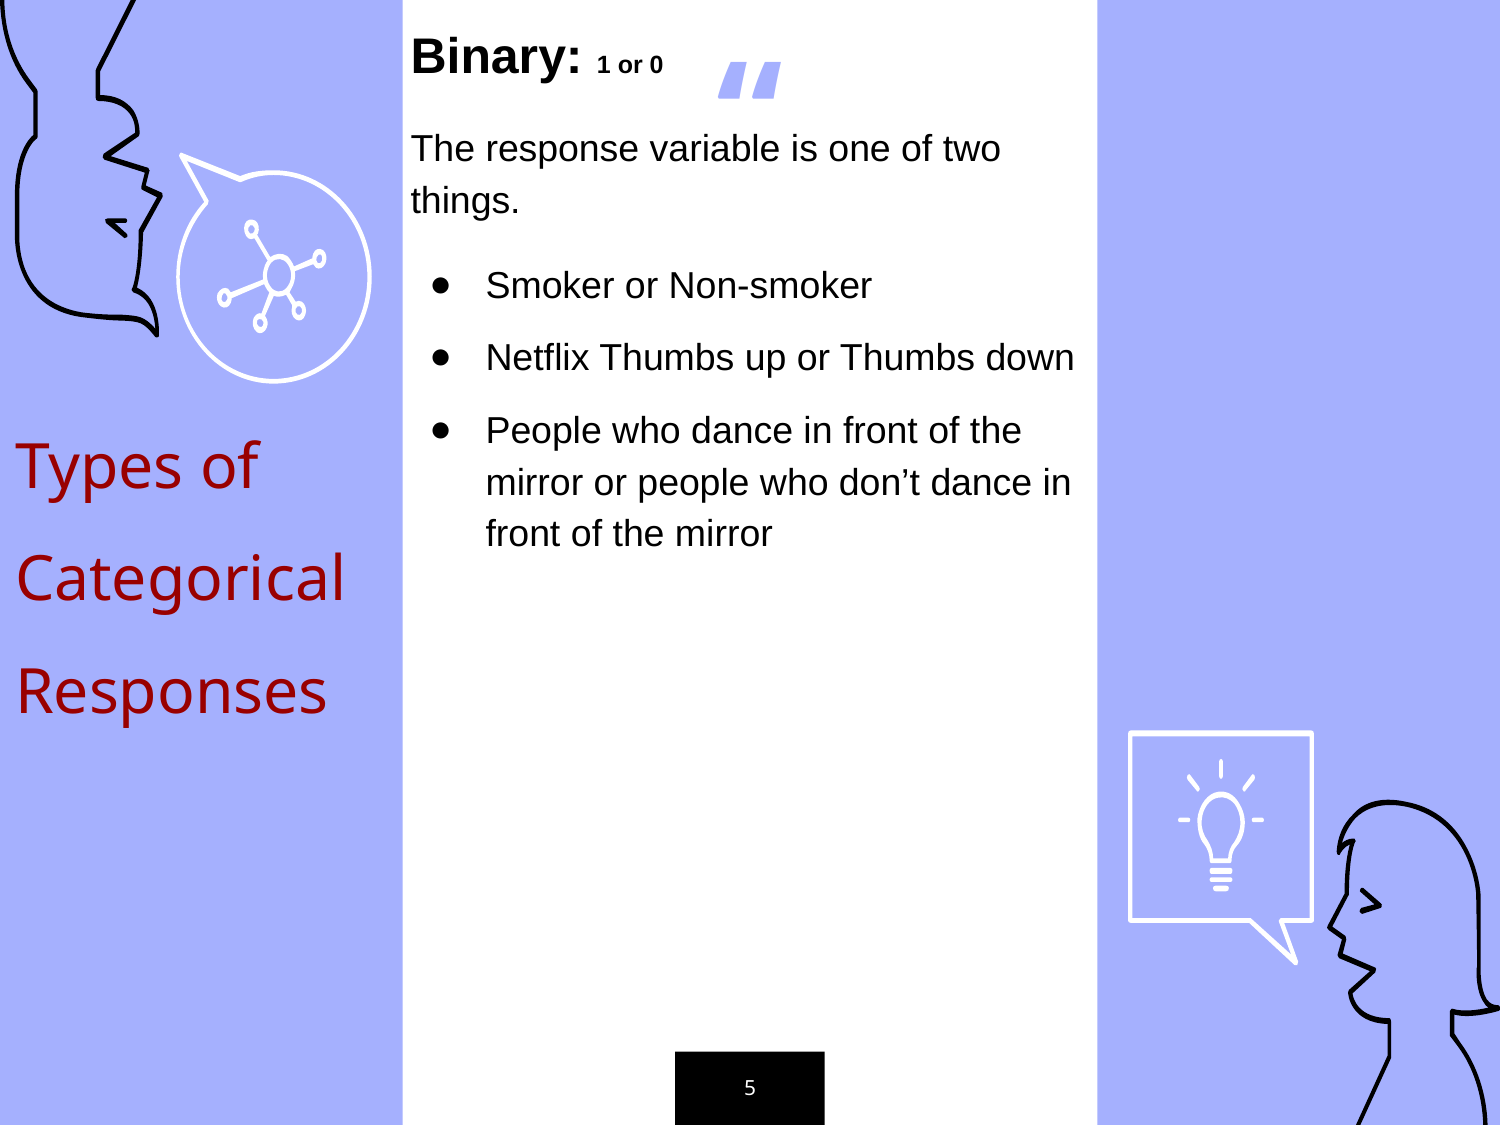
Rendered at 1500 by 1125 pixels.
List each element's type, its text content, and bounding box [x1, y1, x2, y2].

text_box Binary: 1 or 0 The response variable is one of two things. Smoker or Non-smoker Netflix Thumbs up or Thumbs down People who dance in front of the mirror or people who don’t dance in front of the mirror [395, 0, 1101, 1125]
text_box [1118, 724, 1500, 1125]
list Types of Categorical Responses [0, 343, 395, 852]
